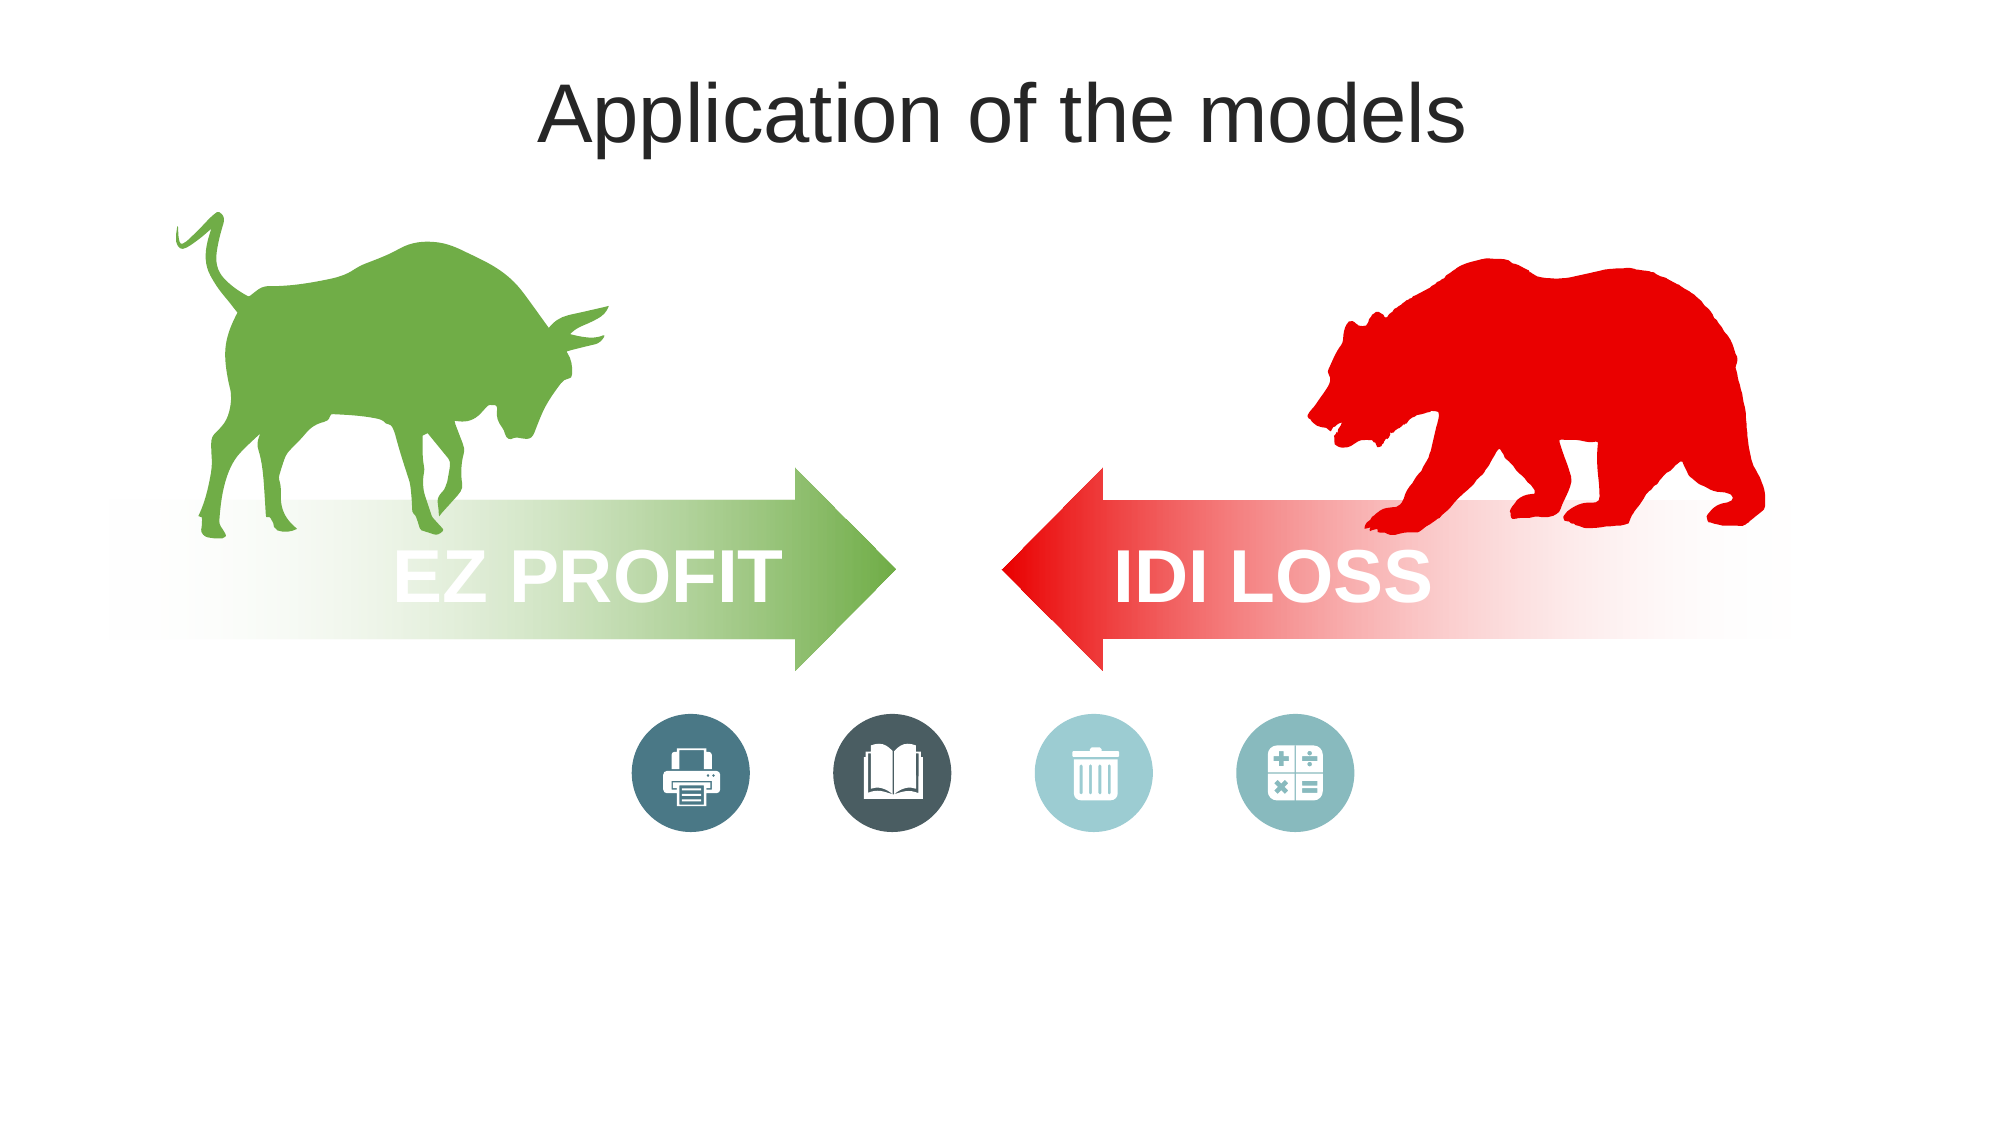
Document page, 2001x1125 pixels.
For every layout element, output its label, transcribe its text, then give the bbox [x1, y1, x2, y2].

text_box [1235, 712, 1356, 834]
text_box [1001, 467, 1797, 671]
text_box [176, 212, 609, 467]
text_box [630, 712, 751, 834]
list Application of the models [53, 55, 1952, 175]
text_box [1071, 746, 1121, 802]
text_box [862, 742, 925, 800]
text_box [1307, 258, 1755, 467]
text_box [662, 747, 722, 808]
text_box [100, 467, 896, 671]
text_box [832, 712, 953, 834]
text_box [1266, 744, 1324, 802]
text_box [1033, 712, 1154, 834]
